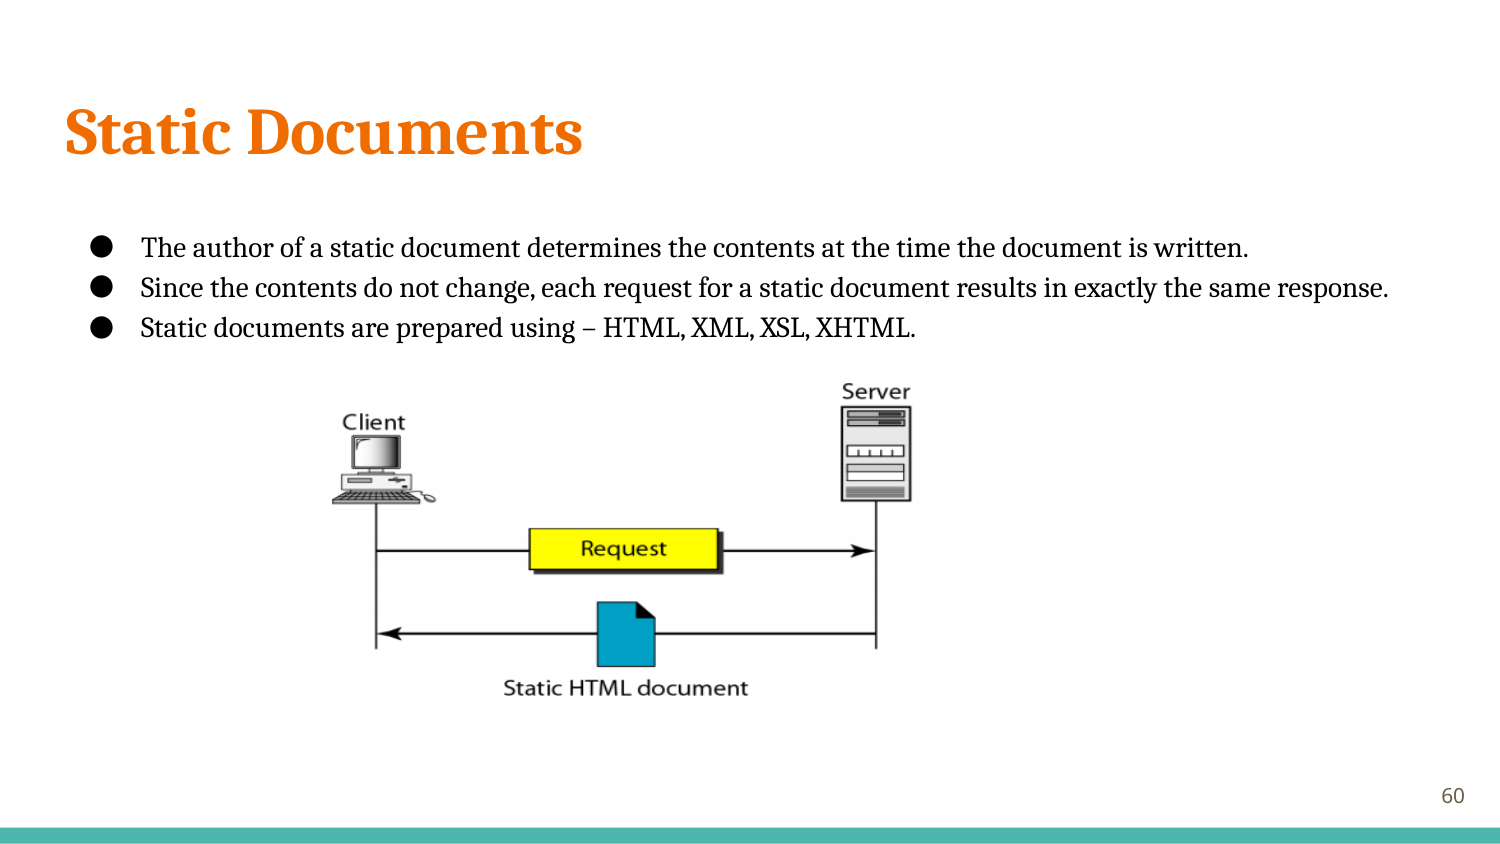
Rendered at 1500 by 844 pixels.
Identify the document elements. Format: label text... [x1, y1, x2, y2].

slide_number ‹#› [1389, 764, 1480, 830]
picture [294, 380, 944, 711]
title Static Documents [51, 72, 1449, 189]
list The author of a static document determines the contents at the time the document is written. Since the contents do not change, each request for a static document results in exactly the same response. Static documents are prepared using – HTML, XML, XSL, XHTML. [51, 207, 1449, 750]
